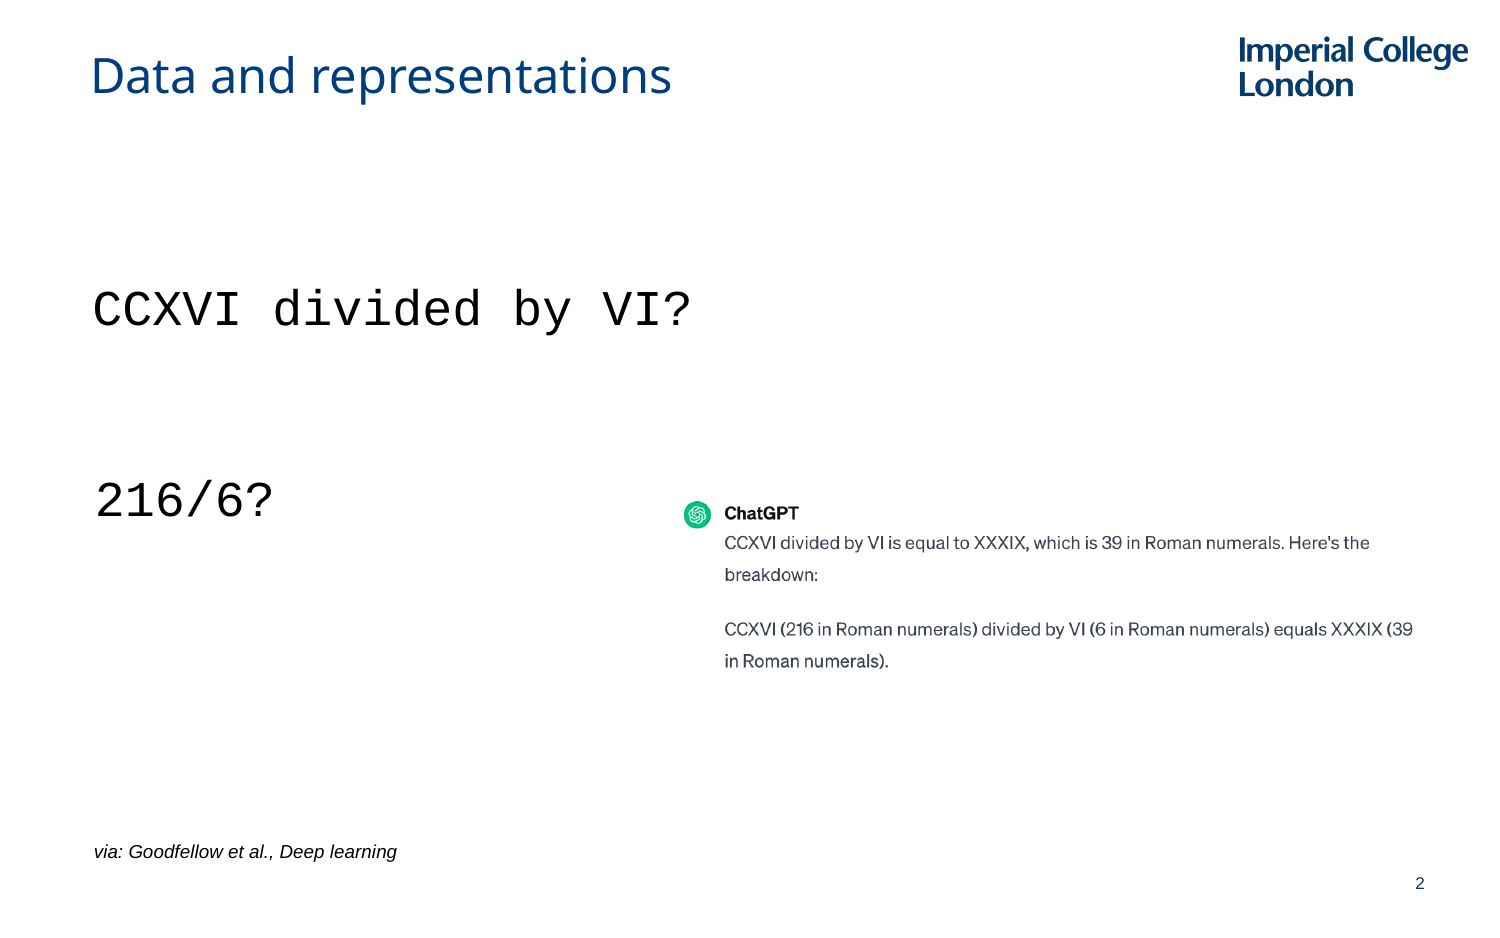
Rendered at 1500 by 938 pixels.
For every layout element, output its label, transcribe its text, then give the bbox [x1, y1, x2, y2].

text_box CCXVI divided by VI? [77, 267, 708, 343]
text_box 216/6? [80, 458, 290, 534]
text_box via: Goodfellow et al., Deep learning [79, 832, 412, 870]
picture [671, 468, 1427, 683]
slide_number 2 [1074, 872, 1426, 920]
picture [1425, 18, 1486, 114]
title Data and representations [75, 0, 1425, 153]
